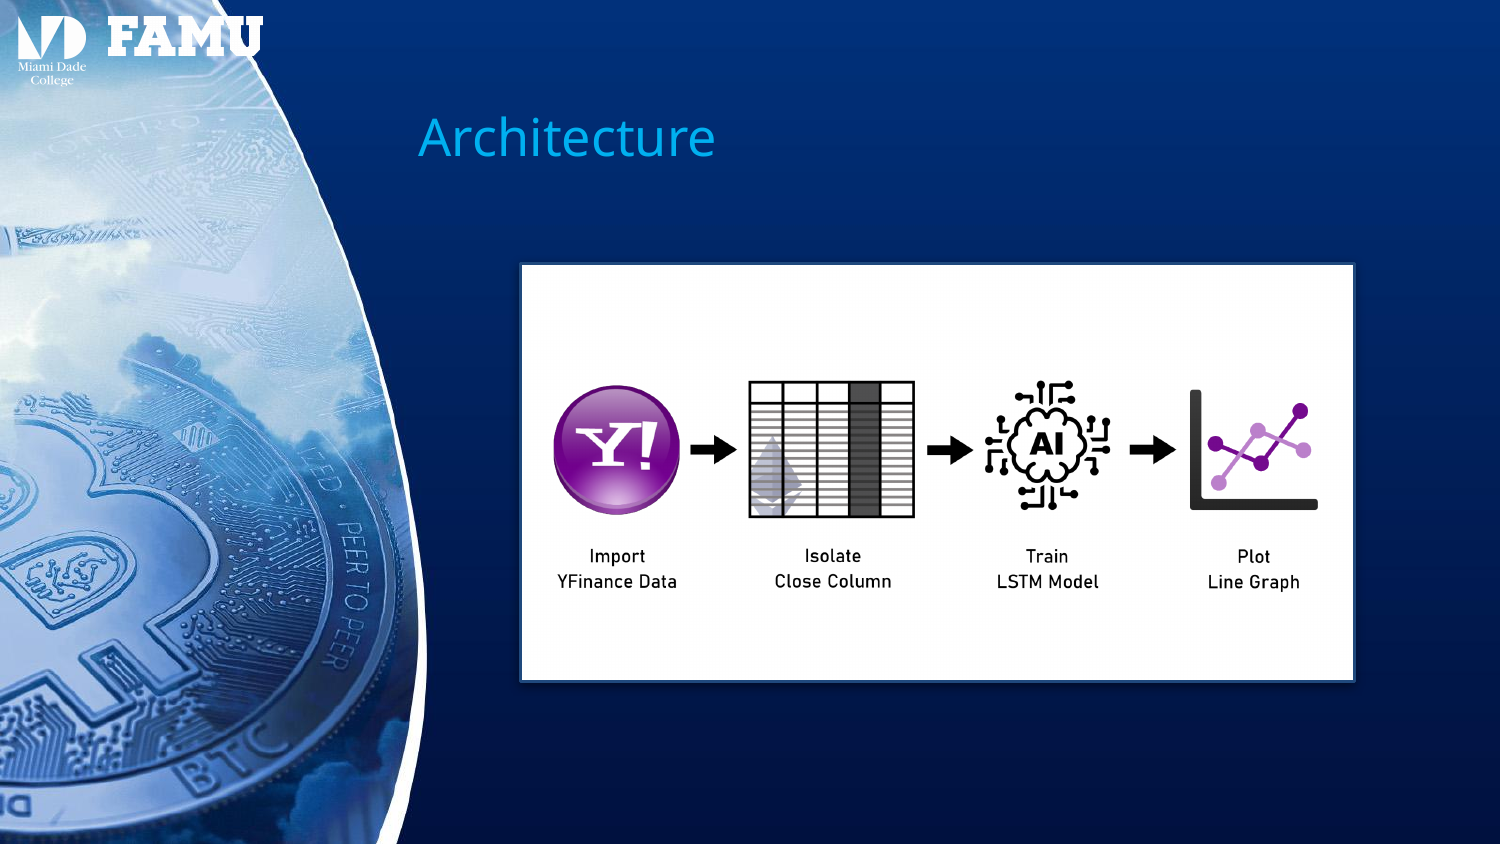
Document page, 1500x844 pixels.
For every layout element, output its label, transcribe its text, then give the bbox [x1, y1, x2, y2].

picture [0, 0, 1500, 844]
title Architecture [403, 76, 1435, 196]
